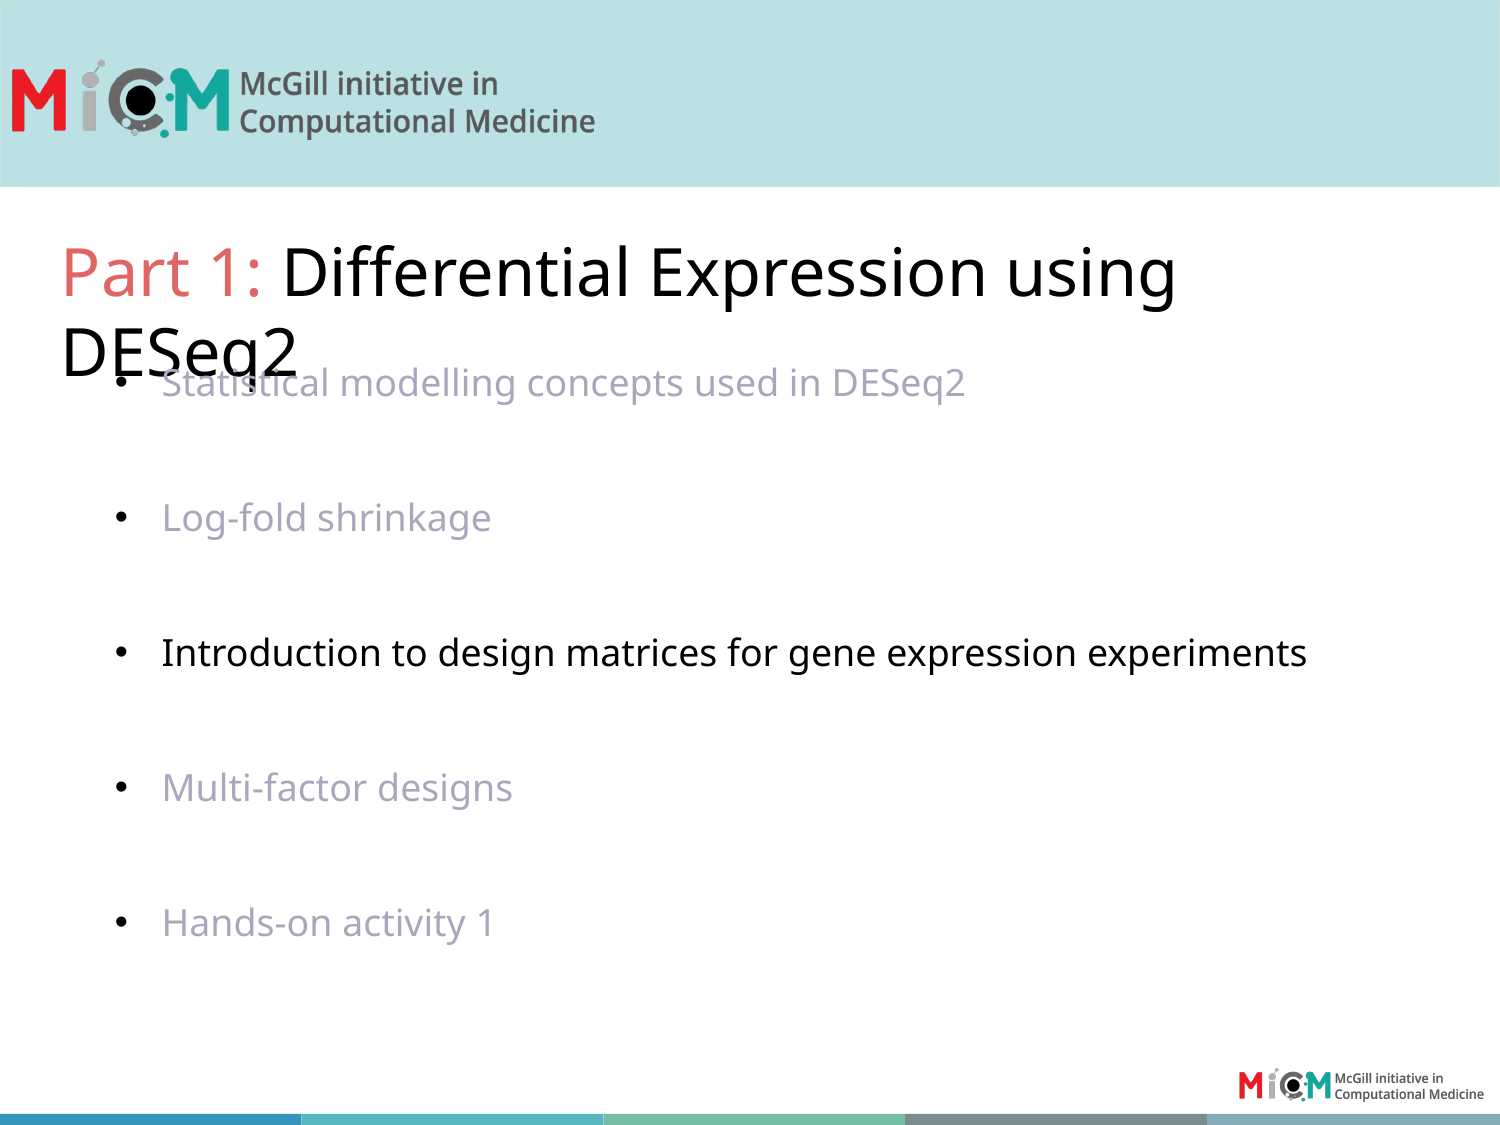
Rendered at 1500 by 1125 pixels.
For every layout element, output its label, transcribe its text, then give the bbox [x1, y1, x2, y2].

text_box Part 1: Differential Expression using DESeq2 [45, 214, 1425, 405]
text_box Statistical modelling concepts used in DESeq2 Log-fold shrinkage Introduction to design matrices for gene expression experiments Multi-factor designs Hands-on activity 1 [100, 351, 1324, 952]
picture [0, 19, 634, 187]
picture [1211, 1051, 1500, 1122]
